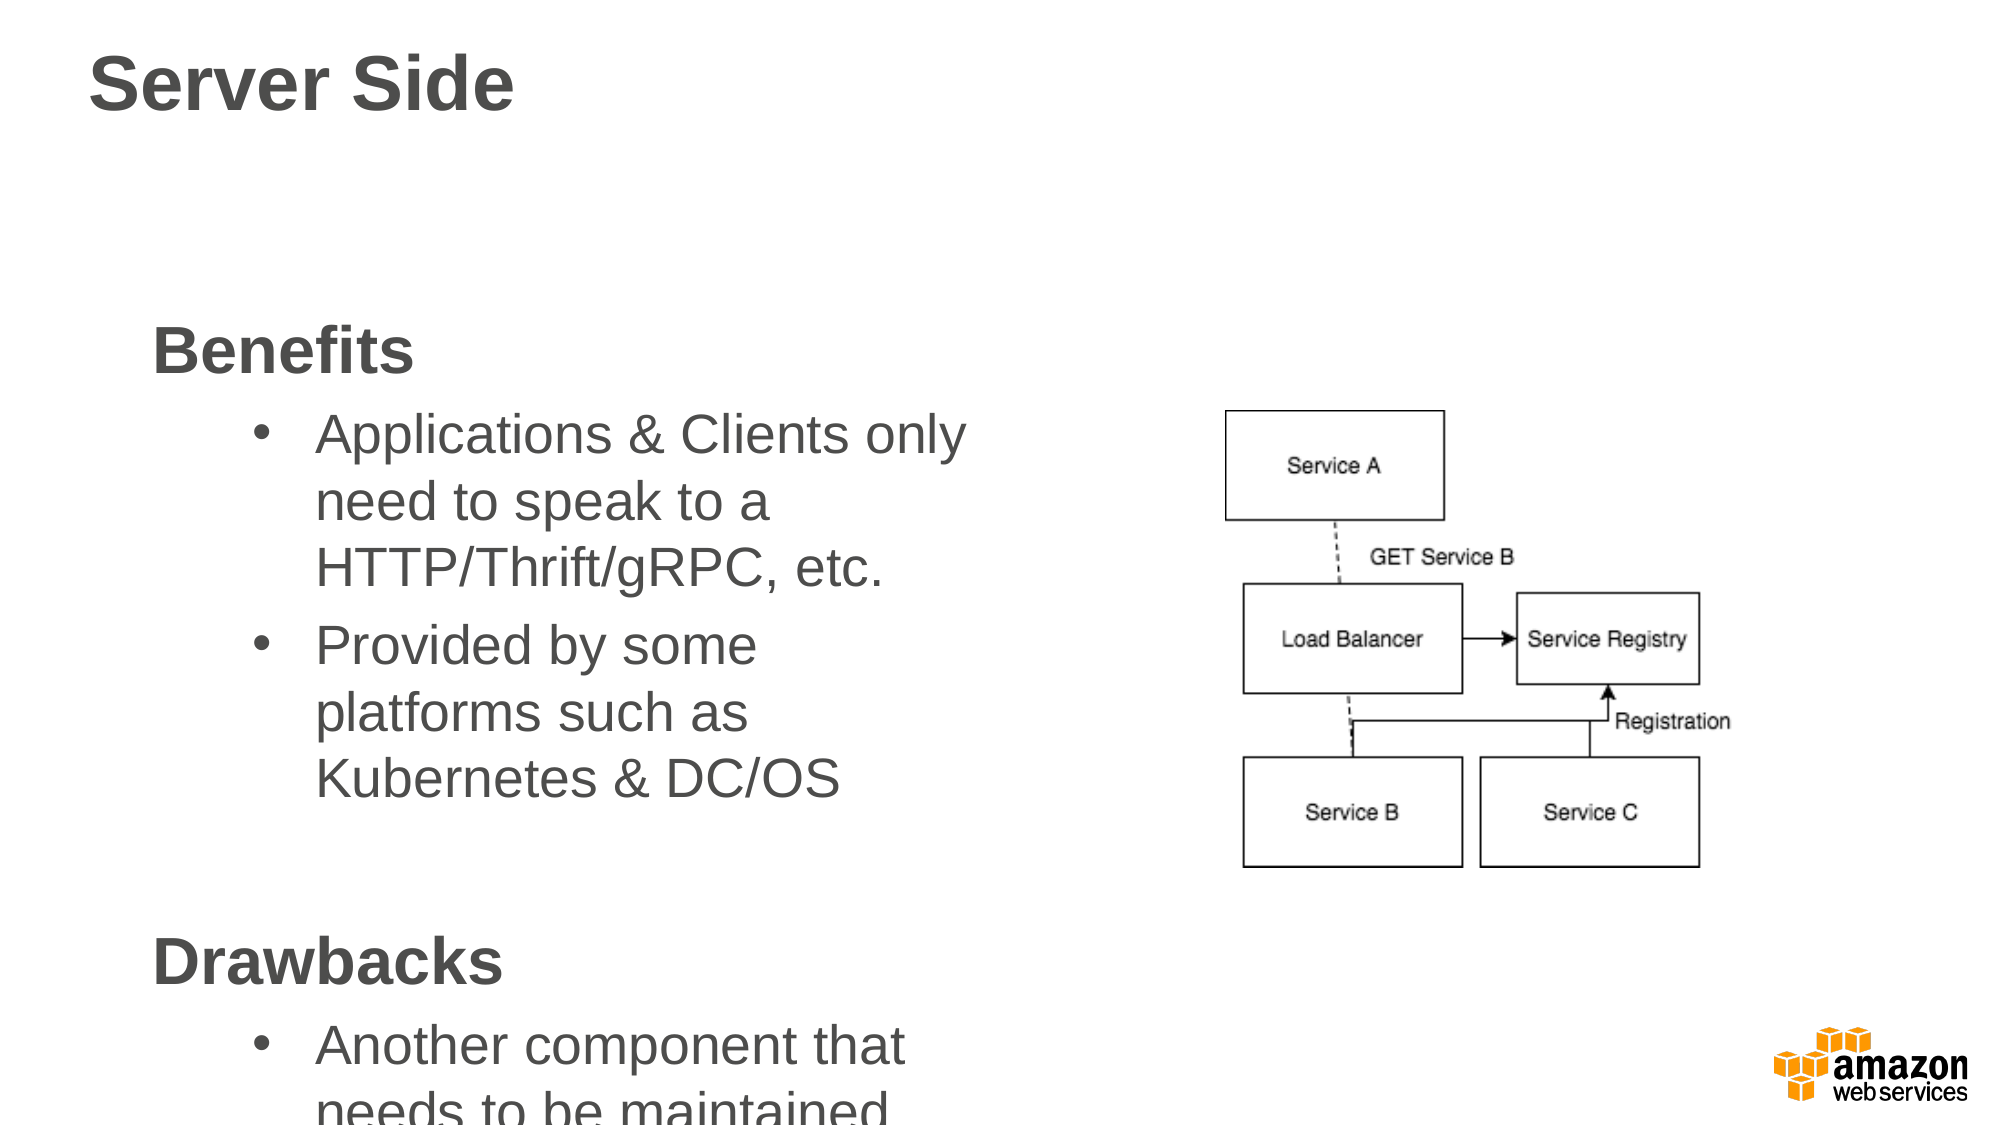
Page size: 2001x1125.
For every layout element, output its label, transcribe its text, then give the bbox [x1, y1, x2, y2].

title Server Side [73, 25, 1869, 145]
picture [1225, 410, 1737, 868]
list Benefits Applications & Clients only need to speak to a HTTP/Thrift/gRPC, etc. Provided by some platforms such as Kubernetes & DC/OS Drawbacks Another component that needs to be maintained Additional network hop is required for each request [137, 299, 1001, 1014]
